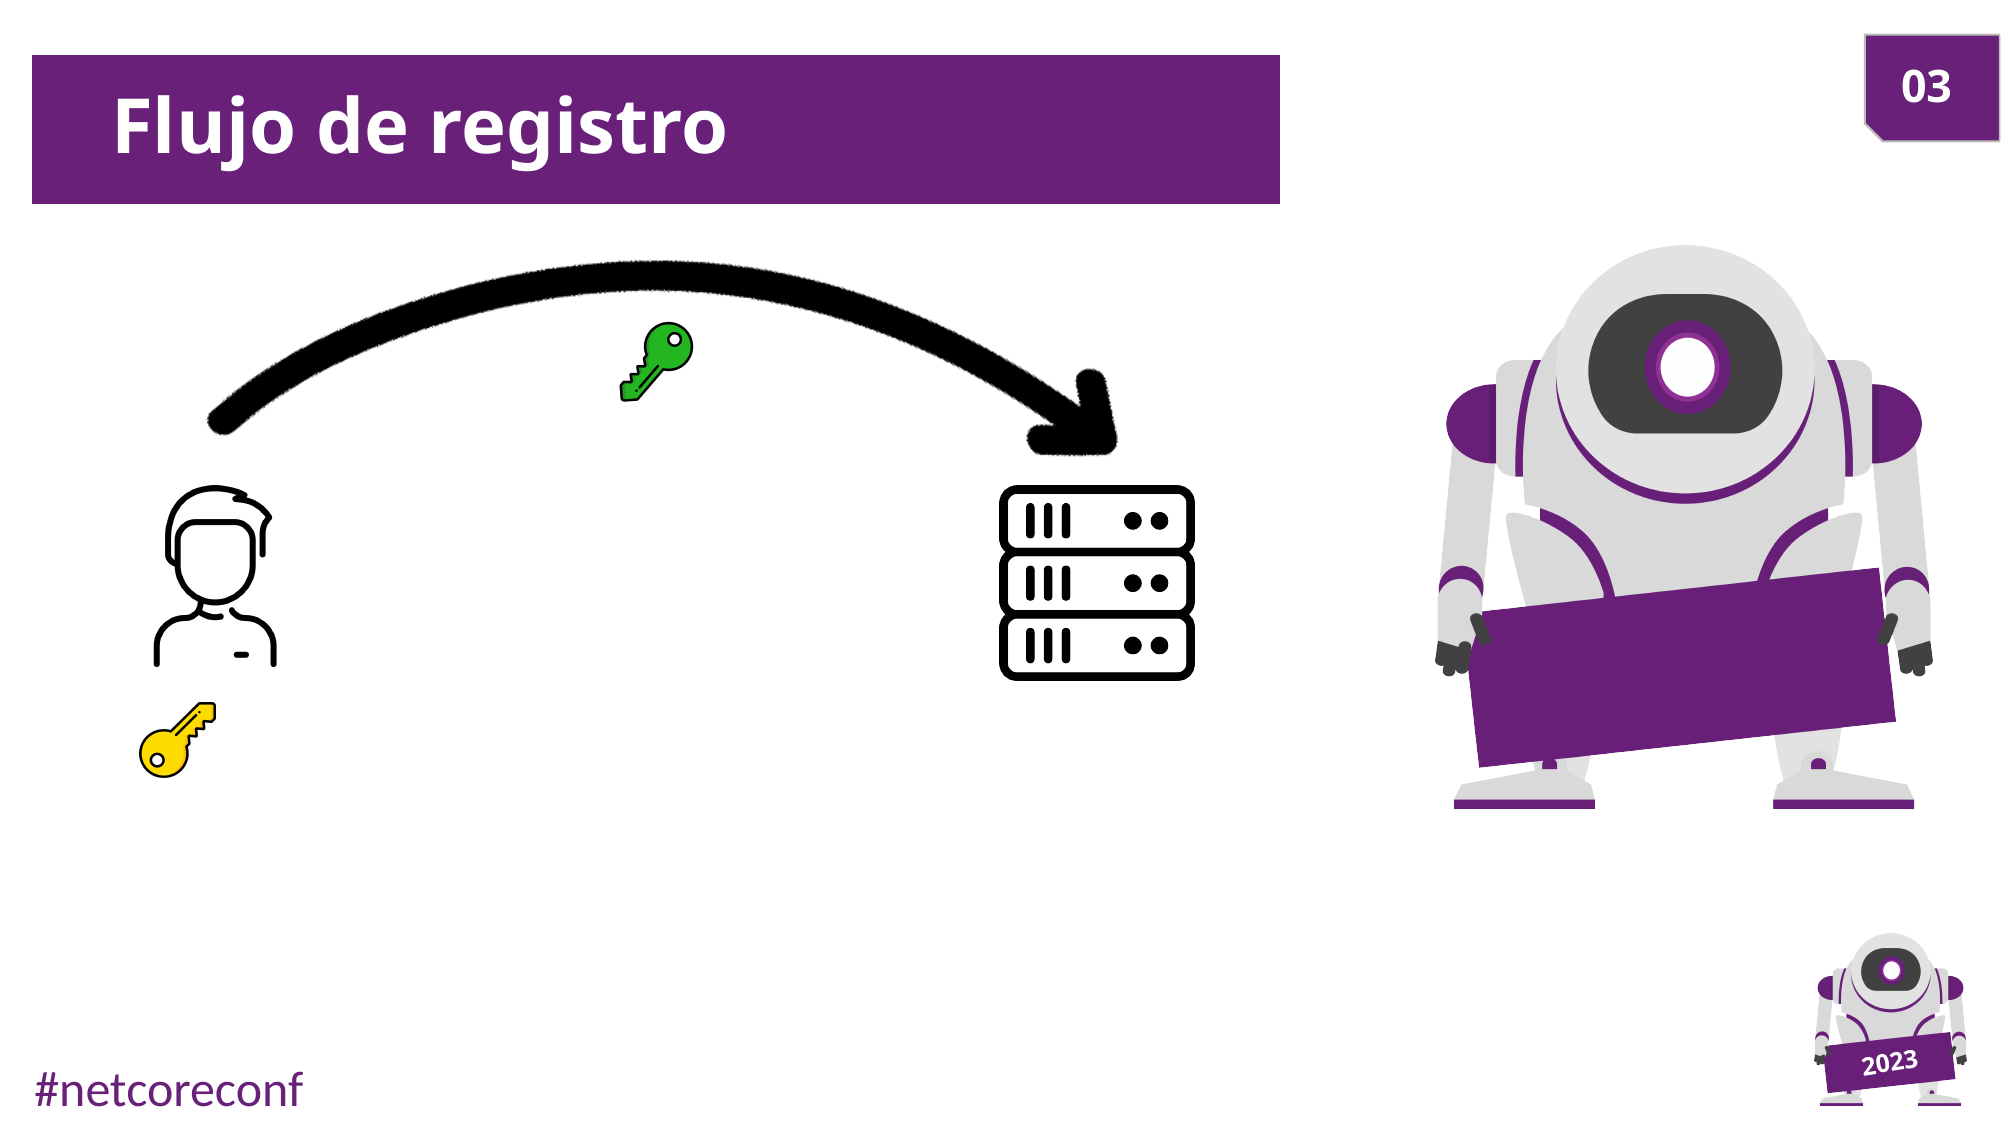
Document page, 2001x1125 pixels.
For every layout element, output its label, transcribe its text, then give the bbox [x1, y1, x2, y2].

picture [1435, 244, 1933, 809]
picture [139, 702, 216, 778]
picture [124, 63, 1195, 914]
list 03 [1886, 55, 1979, 121]
picture [1814, 933, 1967, 1106]
text_box [1028, 55, 1280, 204]
text_box #netcoreconf [19, 1049, 324, 1124]
title Flujo de registro [96, 0, 1254, 179]
text_box [32, 55, 322, 204]
